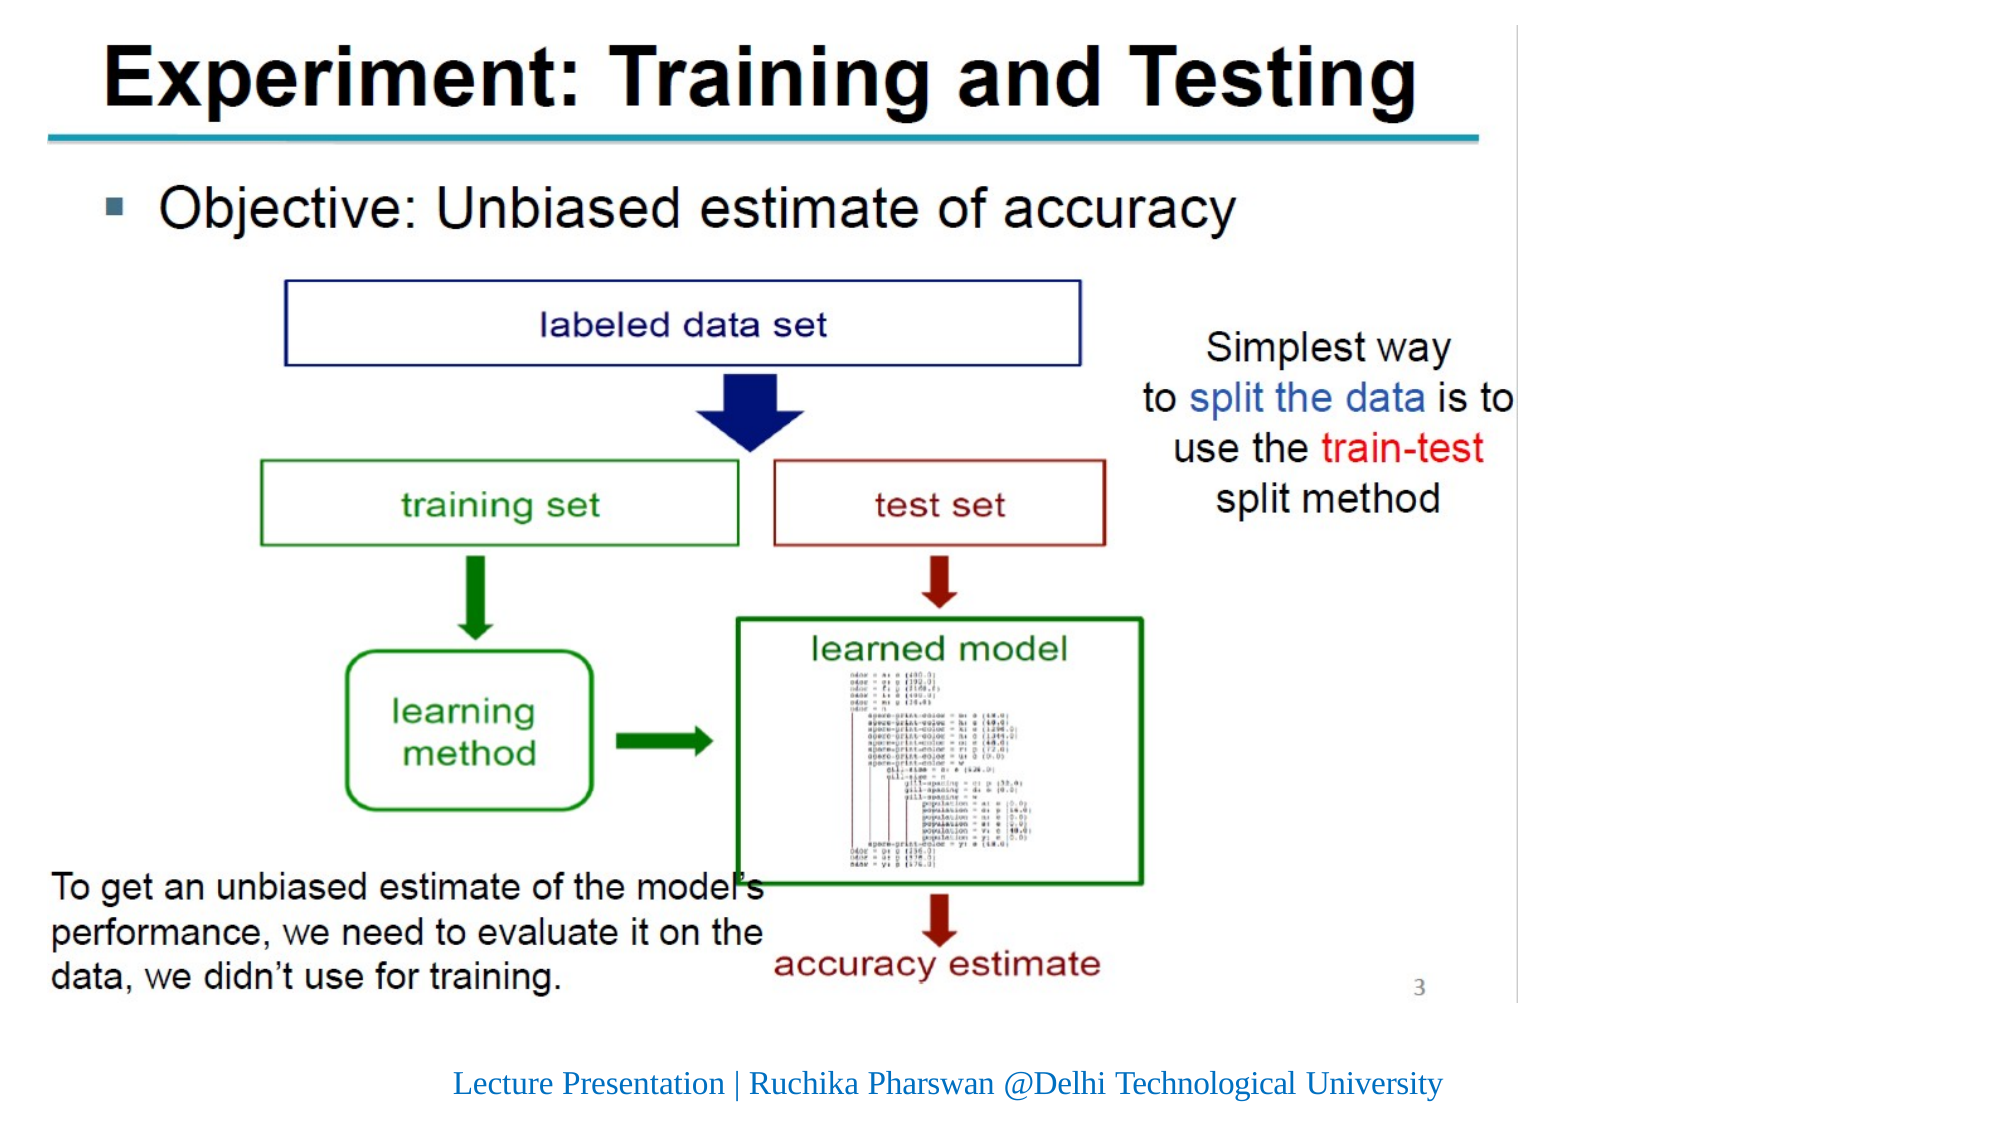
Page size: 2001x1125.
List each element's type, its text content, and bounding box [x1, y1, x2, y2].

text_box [47, 25, 1519, 1032]
footer Lecture Presentation | Ruchika Pharswan @Delhi Technological University [450, 1062, 1450, 1125]
